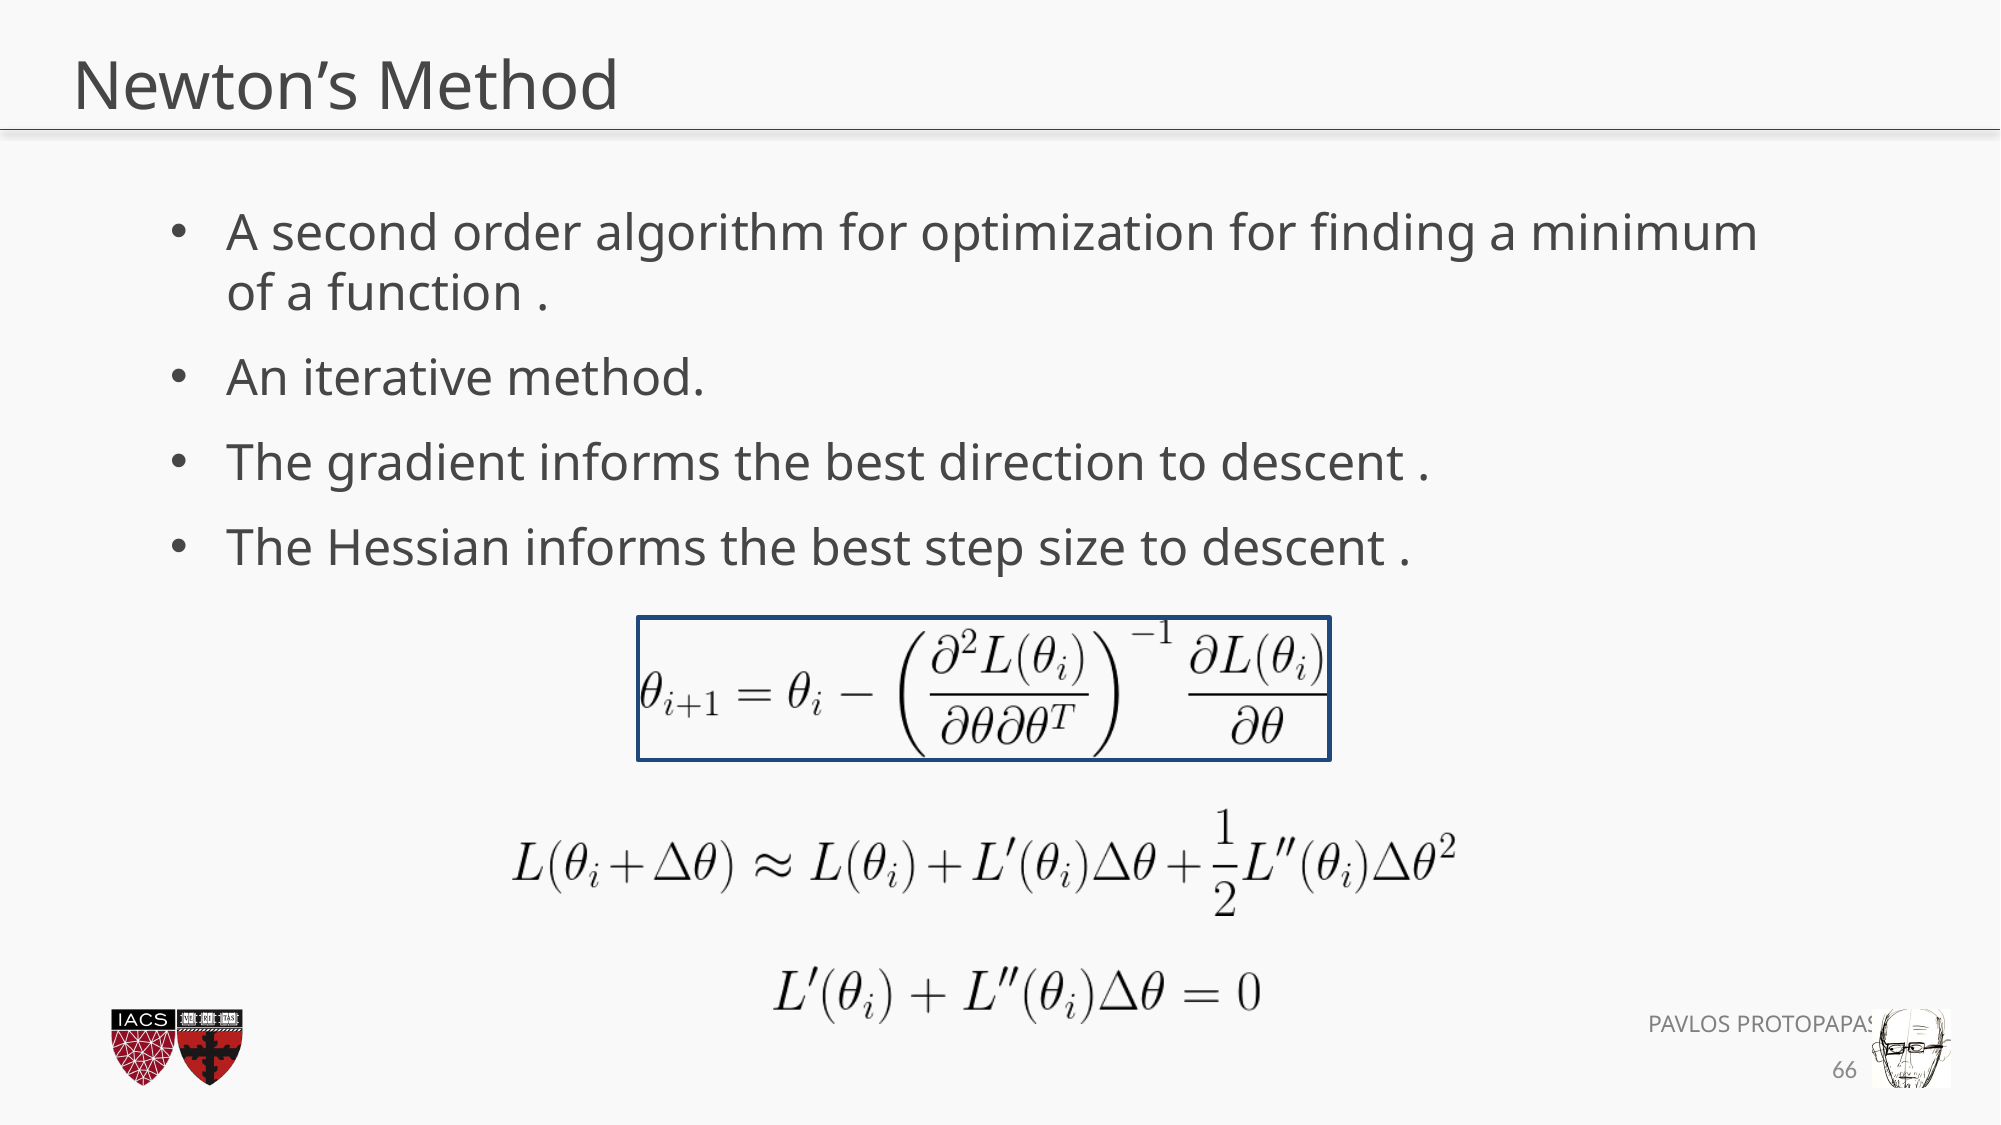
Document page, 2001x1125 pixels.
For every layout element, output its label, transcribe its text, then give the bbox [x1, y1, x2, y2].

picture [771, 966, 1261, 1025]
title Newton’s Method [57, 35, 1943, 162]
slide_number 66 [1405, 1038, 1873, 1099]
picture [109, 1009, 243, 1086]
picture [639, 619, 1328, 758]
picture [511, 808, 1457, 916]
picture [1872, 1009, 1951, 1088]
